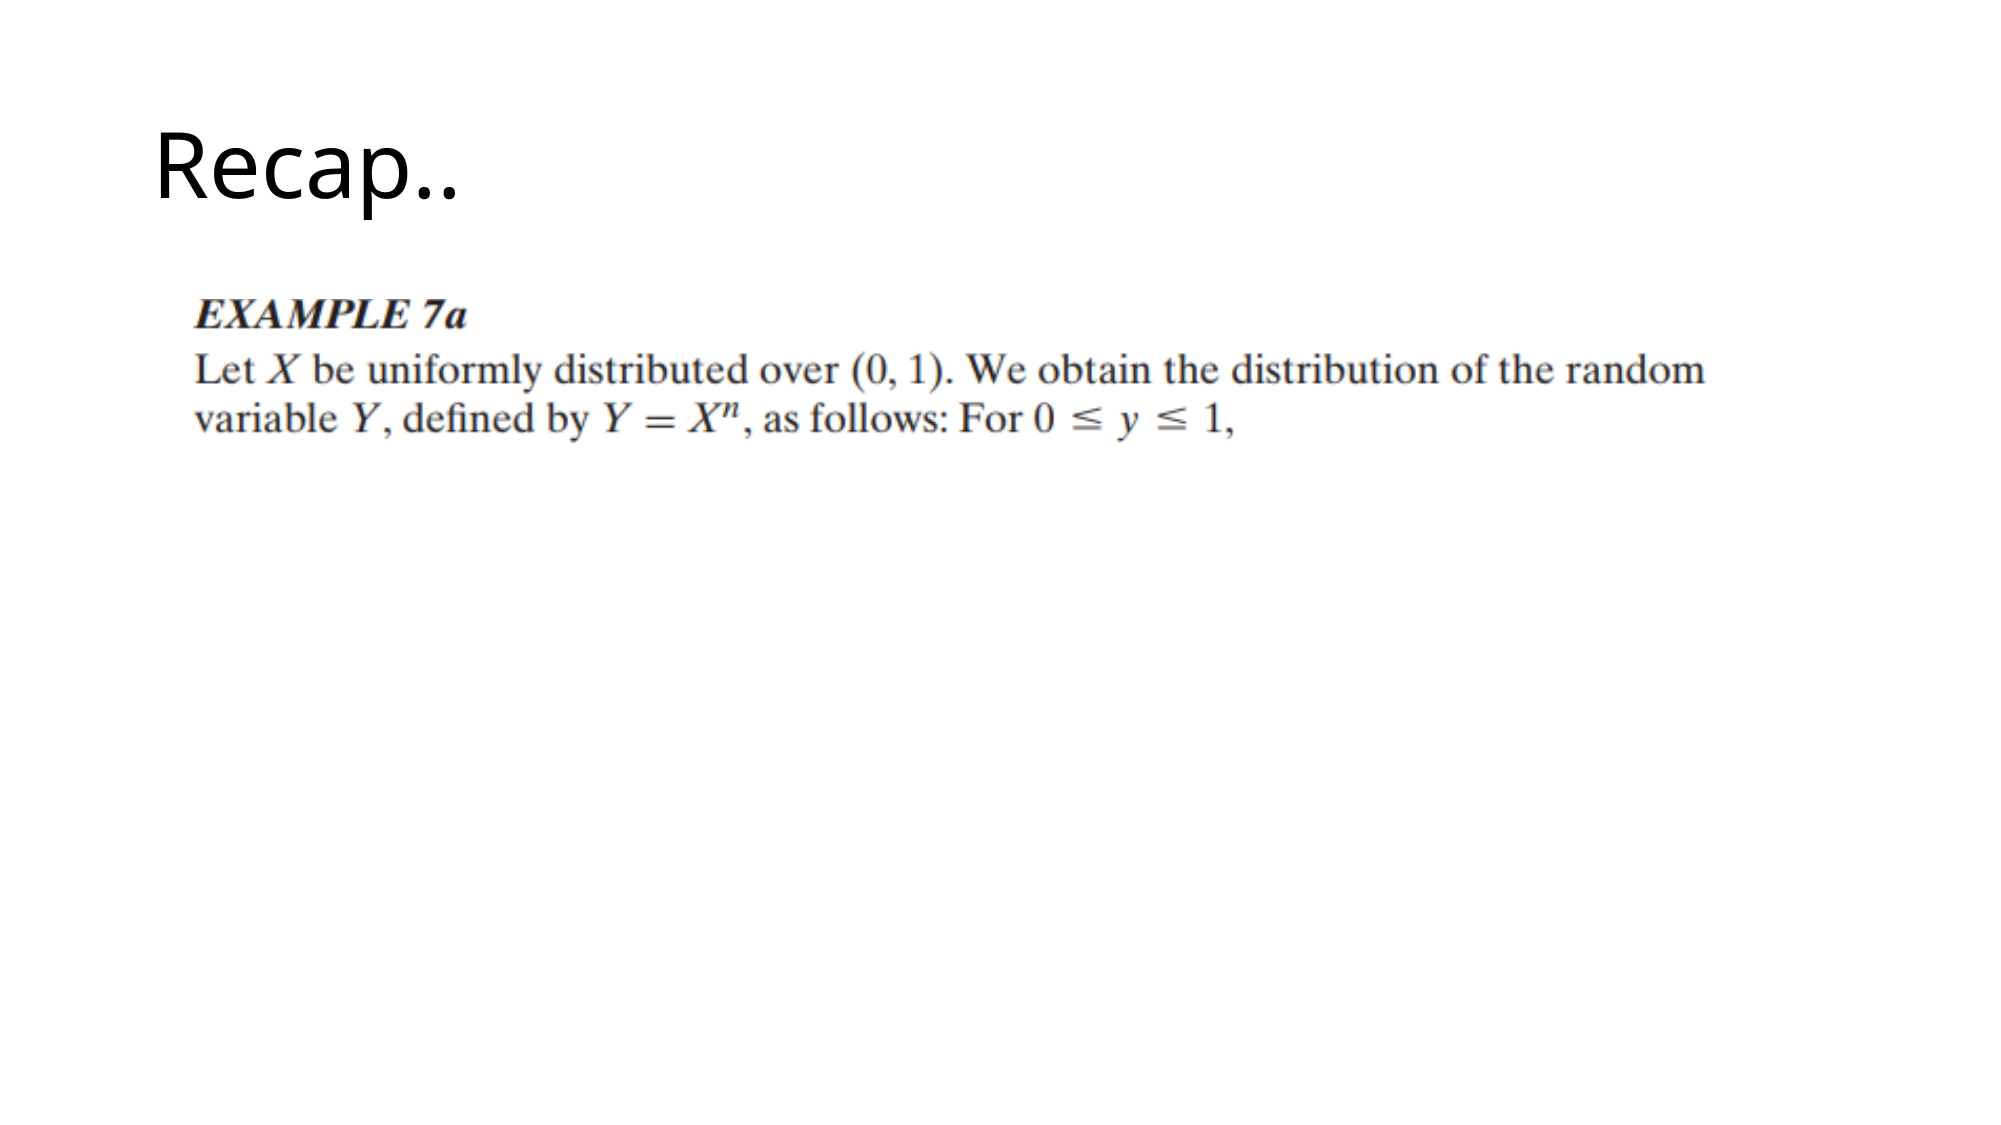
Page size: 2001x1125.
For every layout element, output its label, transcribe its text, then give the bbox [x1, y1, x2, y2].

title Recap.. [137, 59, 1863, 278]
picture [137, 299, 1742, 458]
